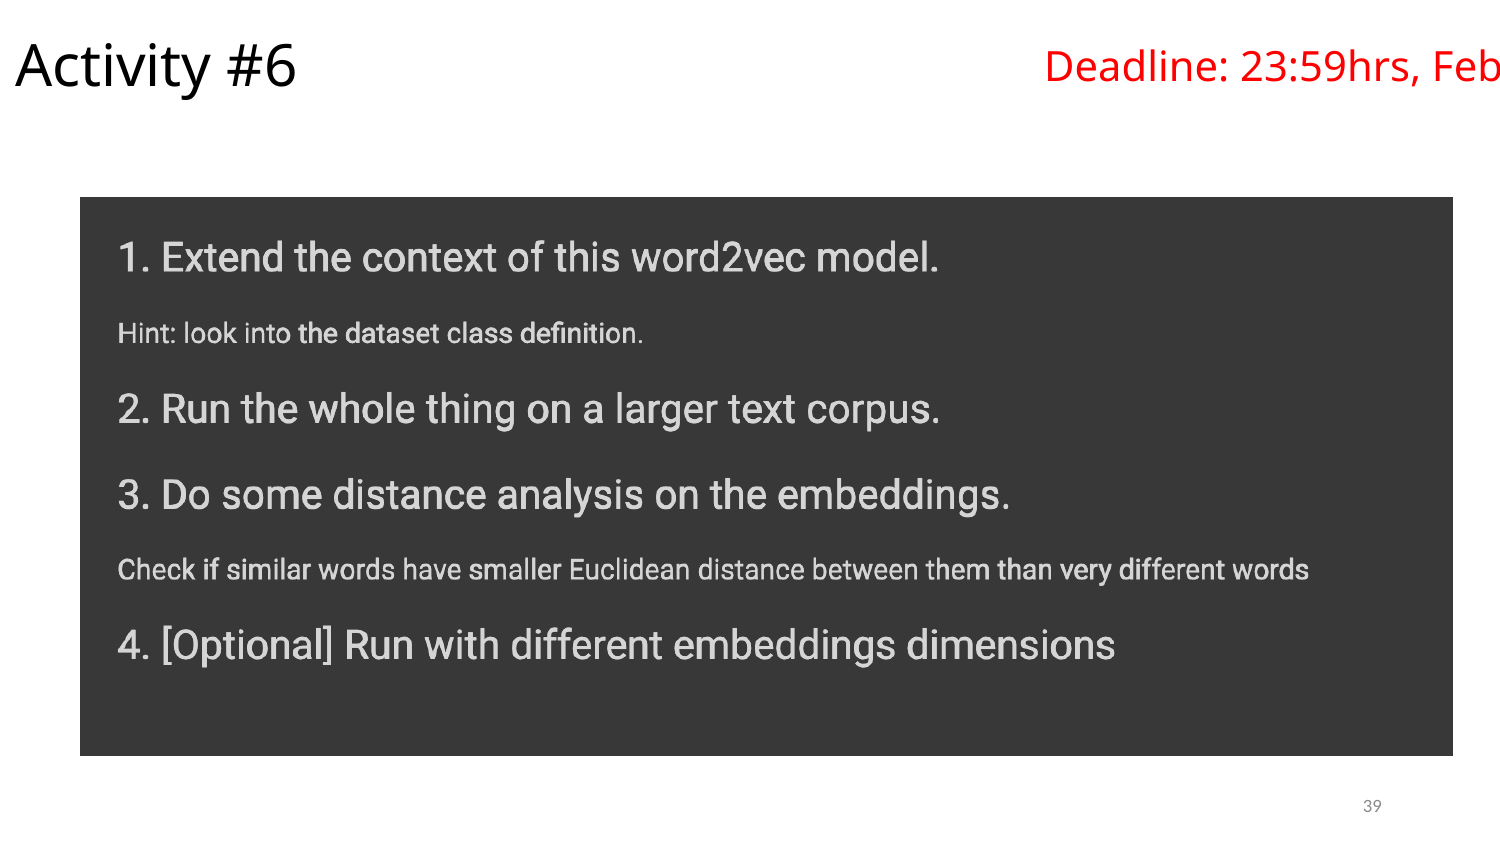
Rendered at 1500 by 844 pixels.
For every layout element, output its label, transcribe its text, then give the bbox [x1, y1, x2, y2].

slide_number 39 [1059, 782, 1397, 827]
text_box Deadline: 23:59hrs, Feb 7 [975, 0, 1500, 150]
title Activity #6 [0, 0, 975, 150]
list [80, 197, 1453, 756]
